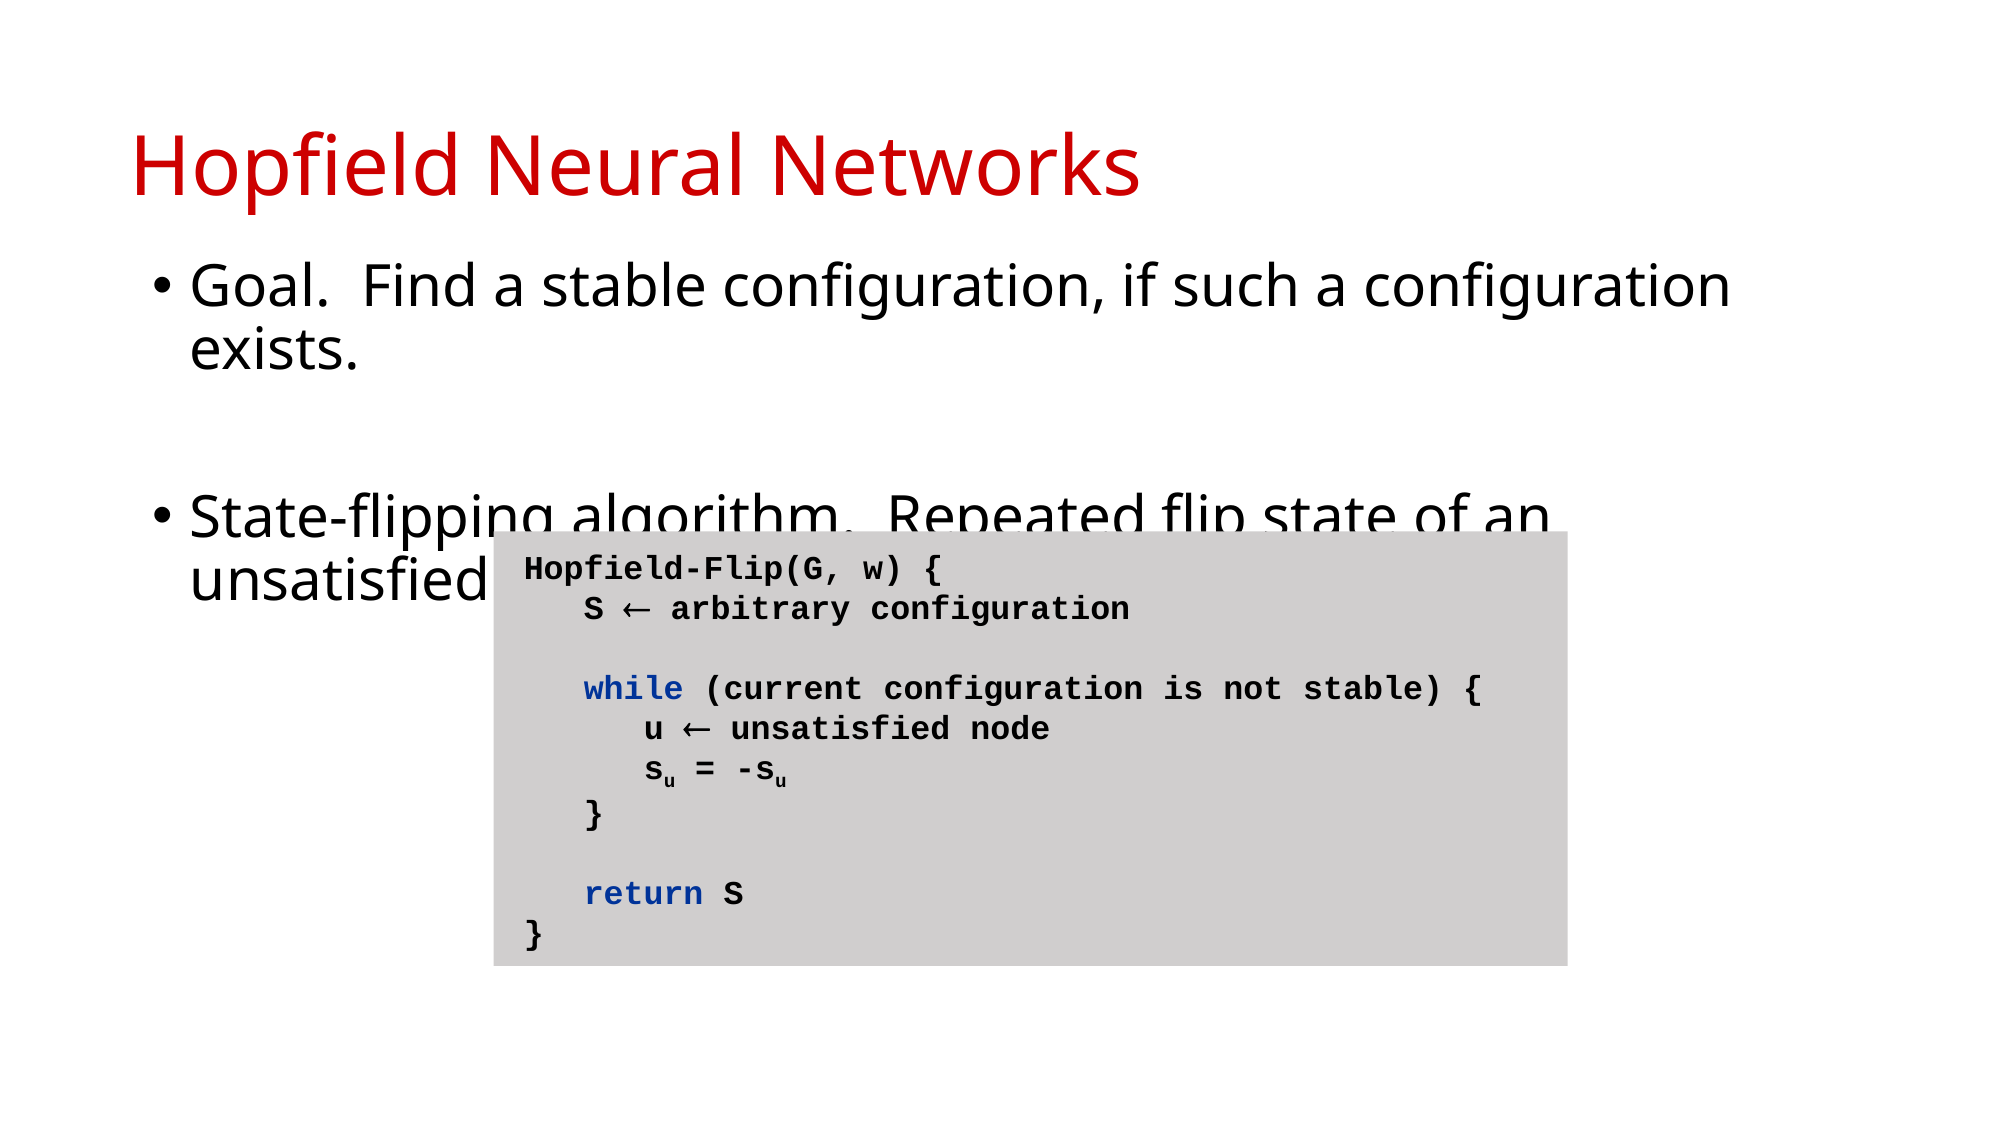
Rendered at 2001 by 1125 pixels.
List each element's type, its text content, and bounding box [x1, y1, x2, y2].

text_box Hopfield-Flip(G, w) { S  arbitrary configuration while (current configuration is not stable) { u  unsatisfied node su = -su } return S } [493, 531, 1568, 966]
list Goal. Find a stable configuration, if such a configuration exists. State-flipping algorithm. Repeated flip state of an unsatisfied node. [137, 248, 1863, 963]
title Hopfield Neural Networks [114, 59, 1840, 278]
